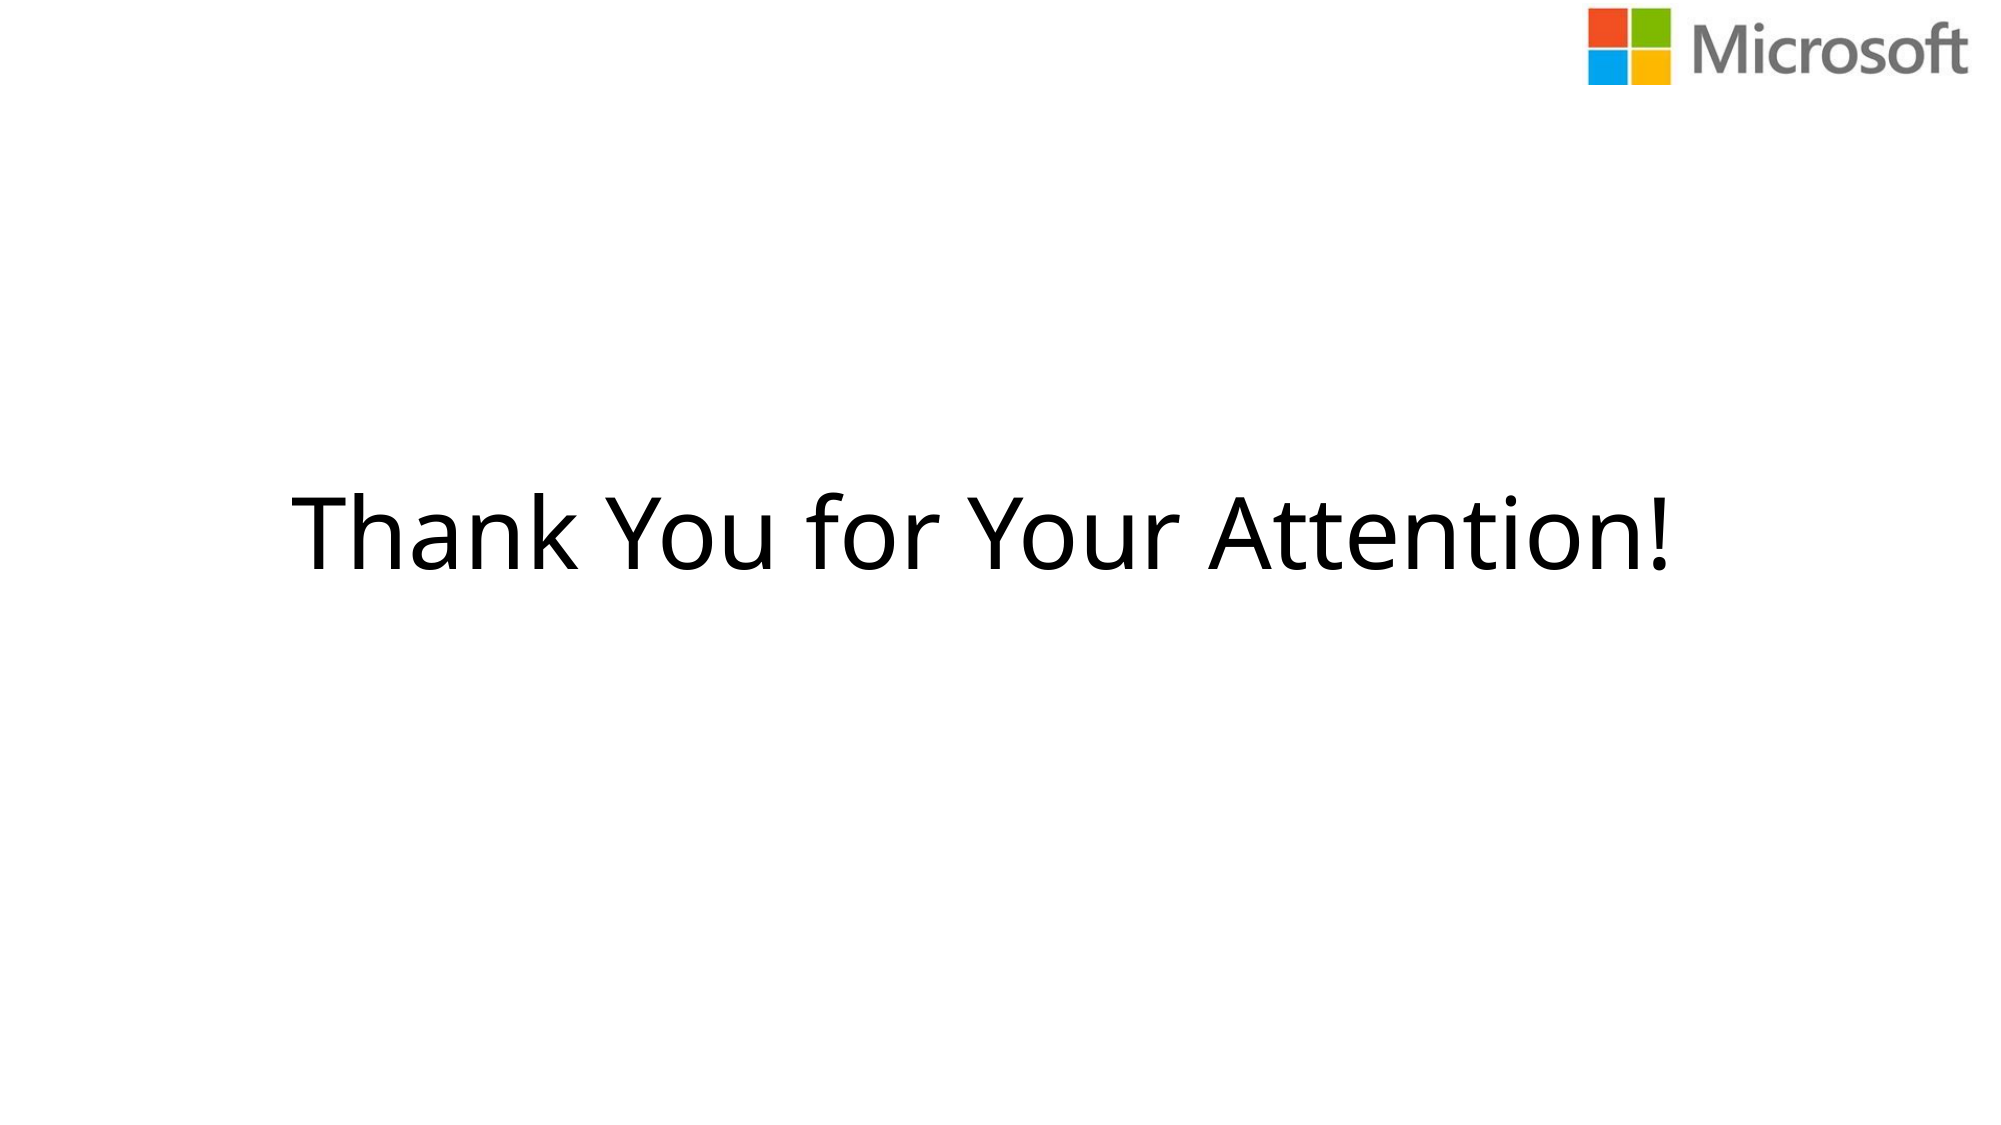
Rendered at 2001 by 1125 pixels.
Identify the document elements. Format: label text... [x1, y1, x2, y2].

title Thank You for Your Attention! [120, 428, 1846, 647]
picture [1582, 3, 1976, 85]
